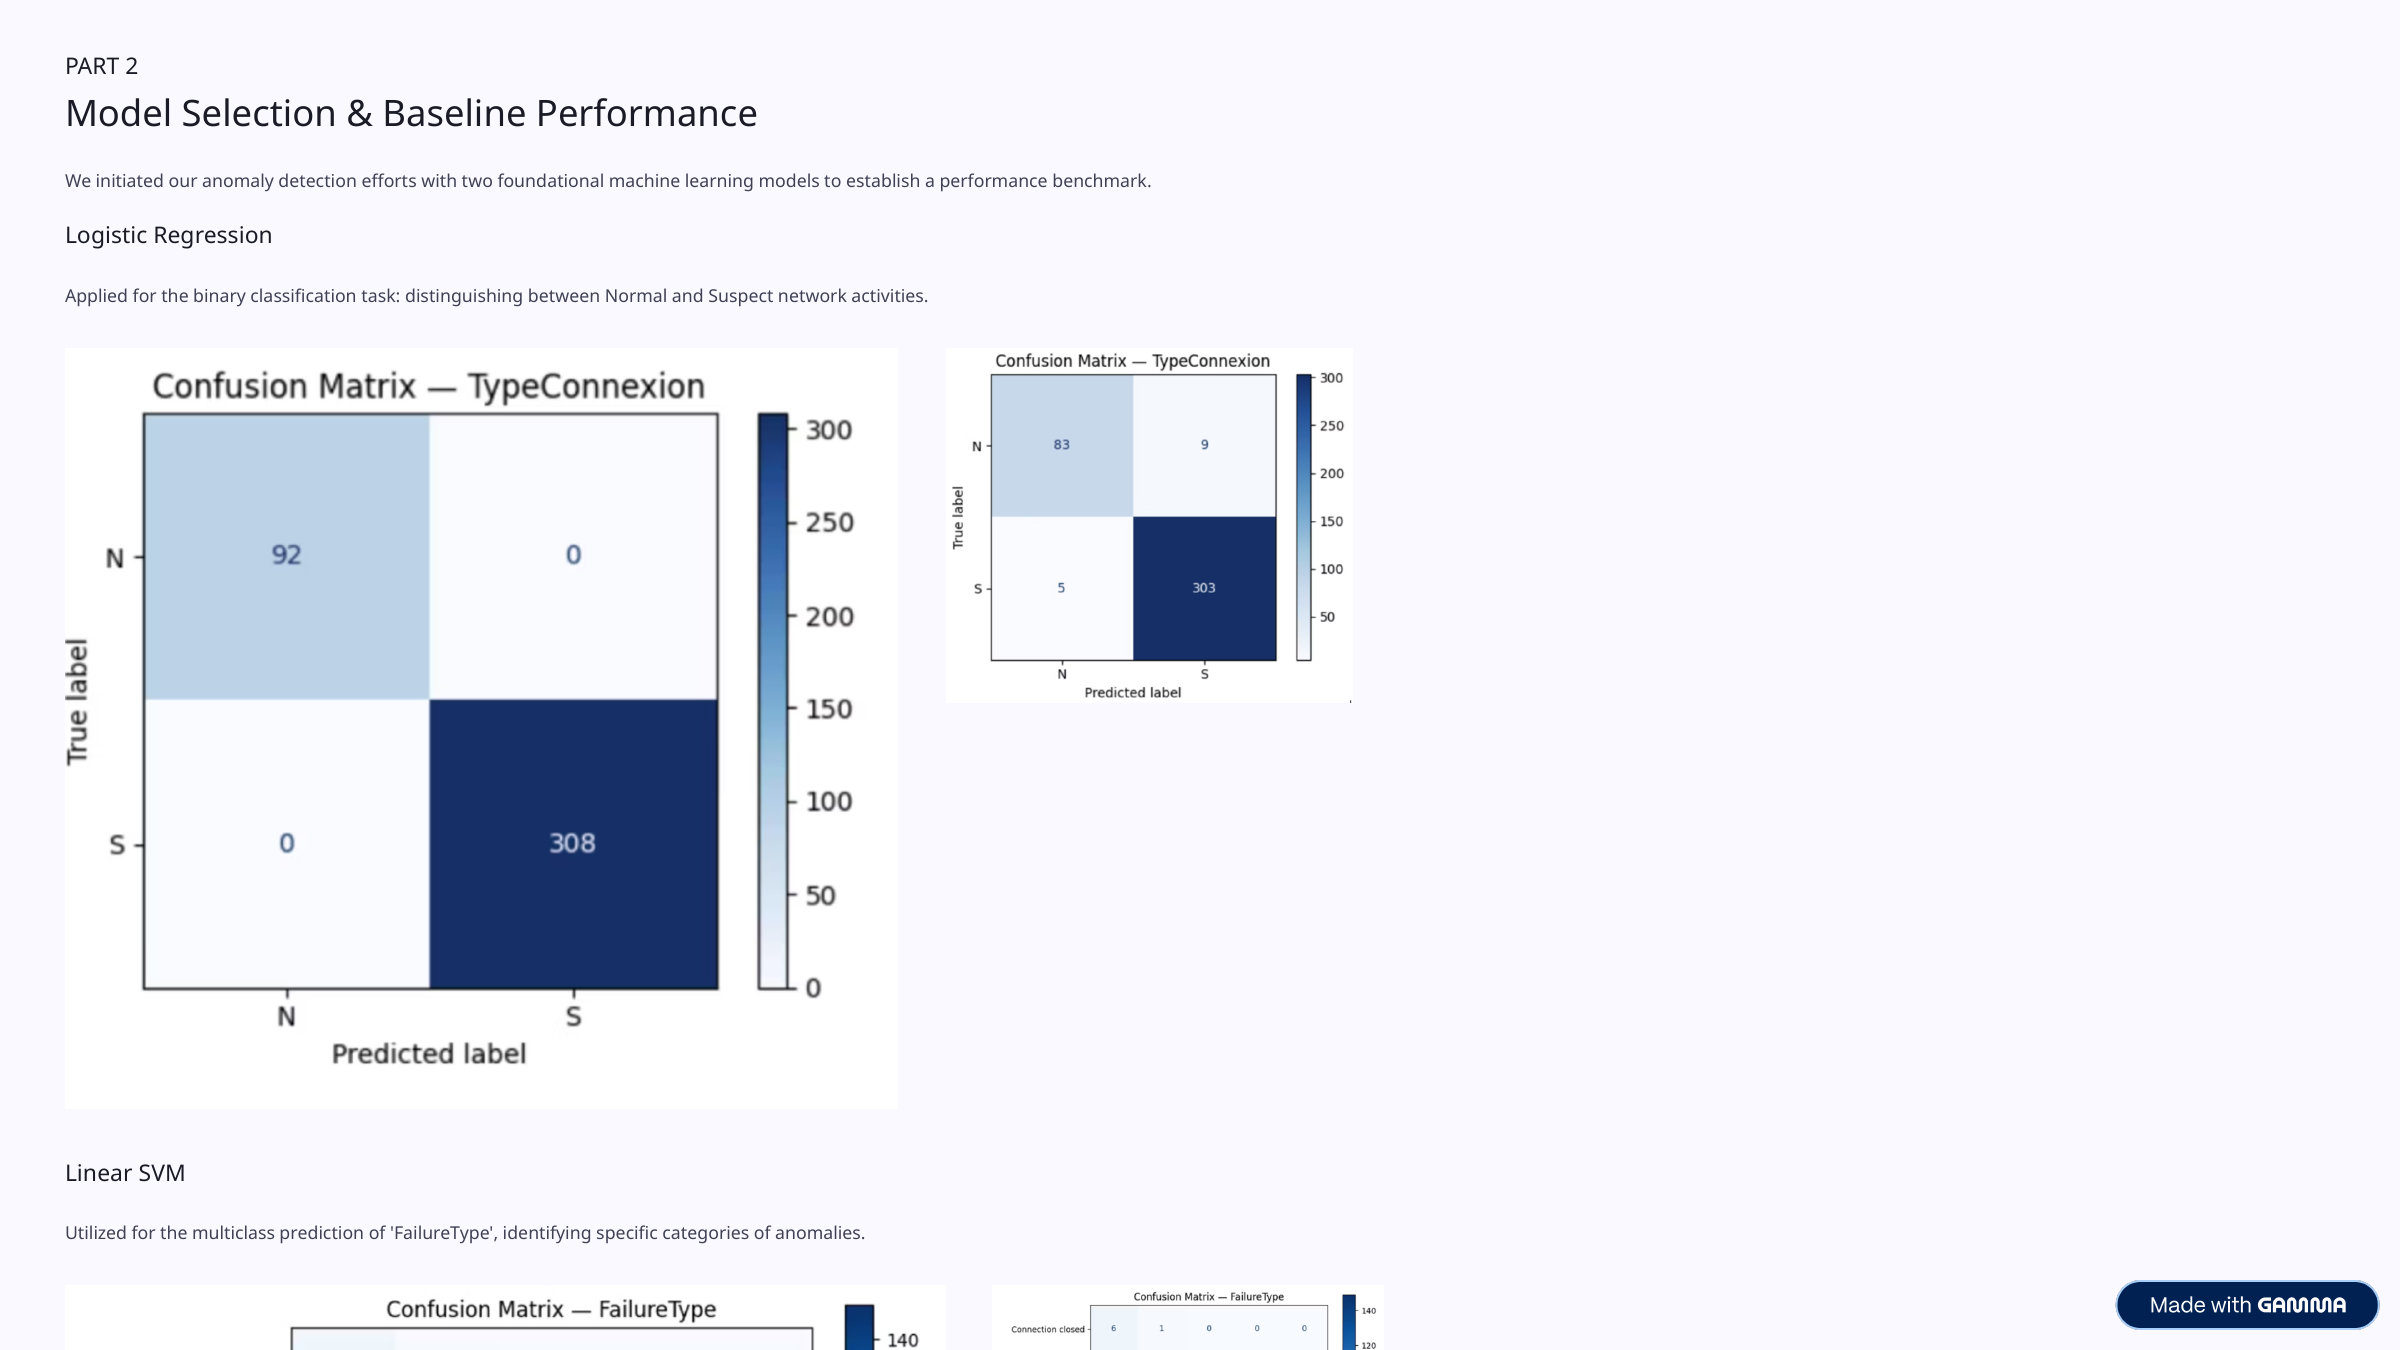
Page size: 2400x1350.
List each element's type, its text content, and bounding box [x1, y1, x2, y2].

picture [65, 1285, 946, 1350]
text_box Utilized for the multiclass prediction of 'FailureType', identifying specific categories of anomalies. [65, 1214, 2335, 1245]
picture [992, 1285, 1384, 1350]
picture [946, 348, 1353, 703]
text_box Logistic Regression [65, 219, 298, 249]
text_box Linear SVM [65, 1157, 298, 1187]
text_box We initiated our anomaly detection efforts with two foundational machine learning models to establish a performance benchmark. [65, 161, 2335, 192]
text_box PART 2 [65, 51, 298, 81]
picture [64, 348, 898, 1109]
text_box Model Selection & Baseline Performance [65, 87, 814, 135]
text_box Applied for the binary classification task: distinguishing between Normal and Suspect network activities. [65, 276, 2335, 307]
picture [2106, 1271, 2389, 1339]
